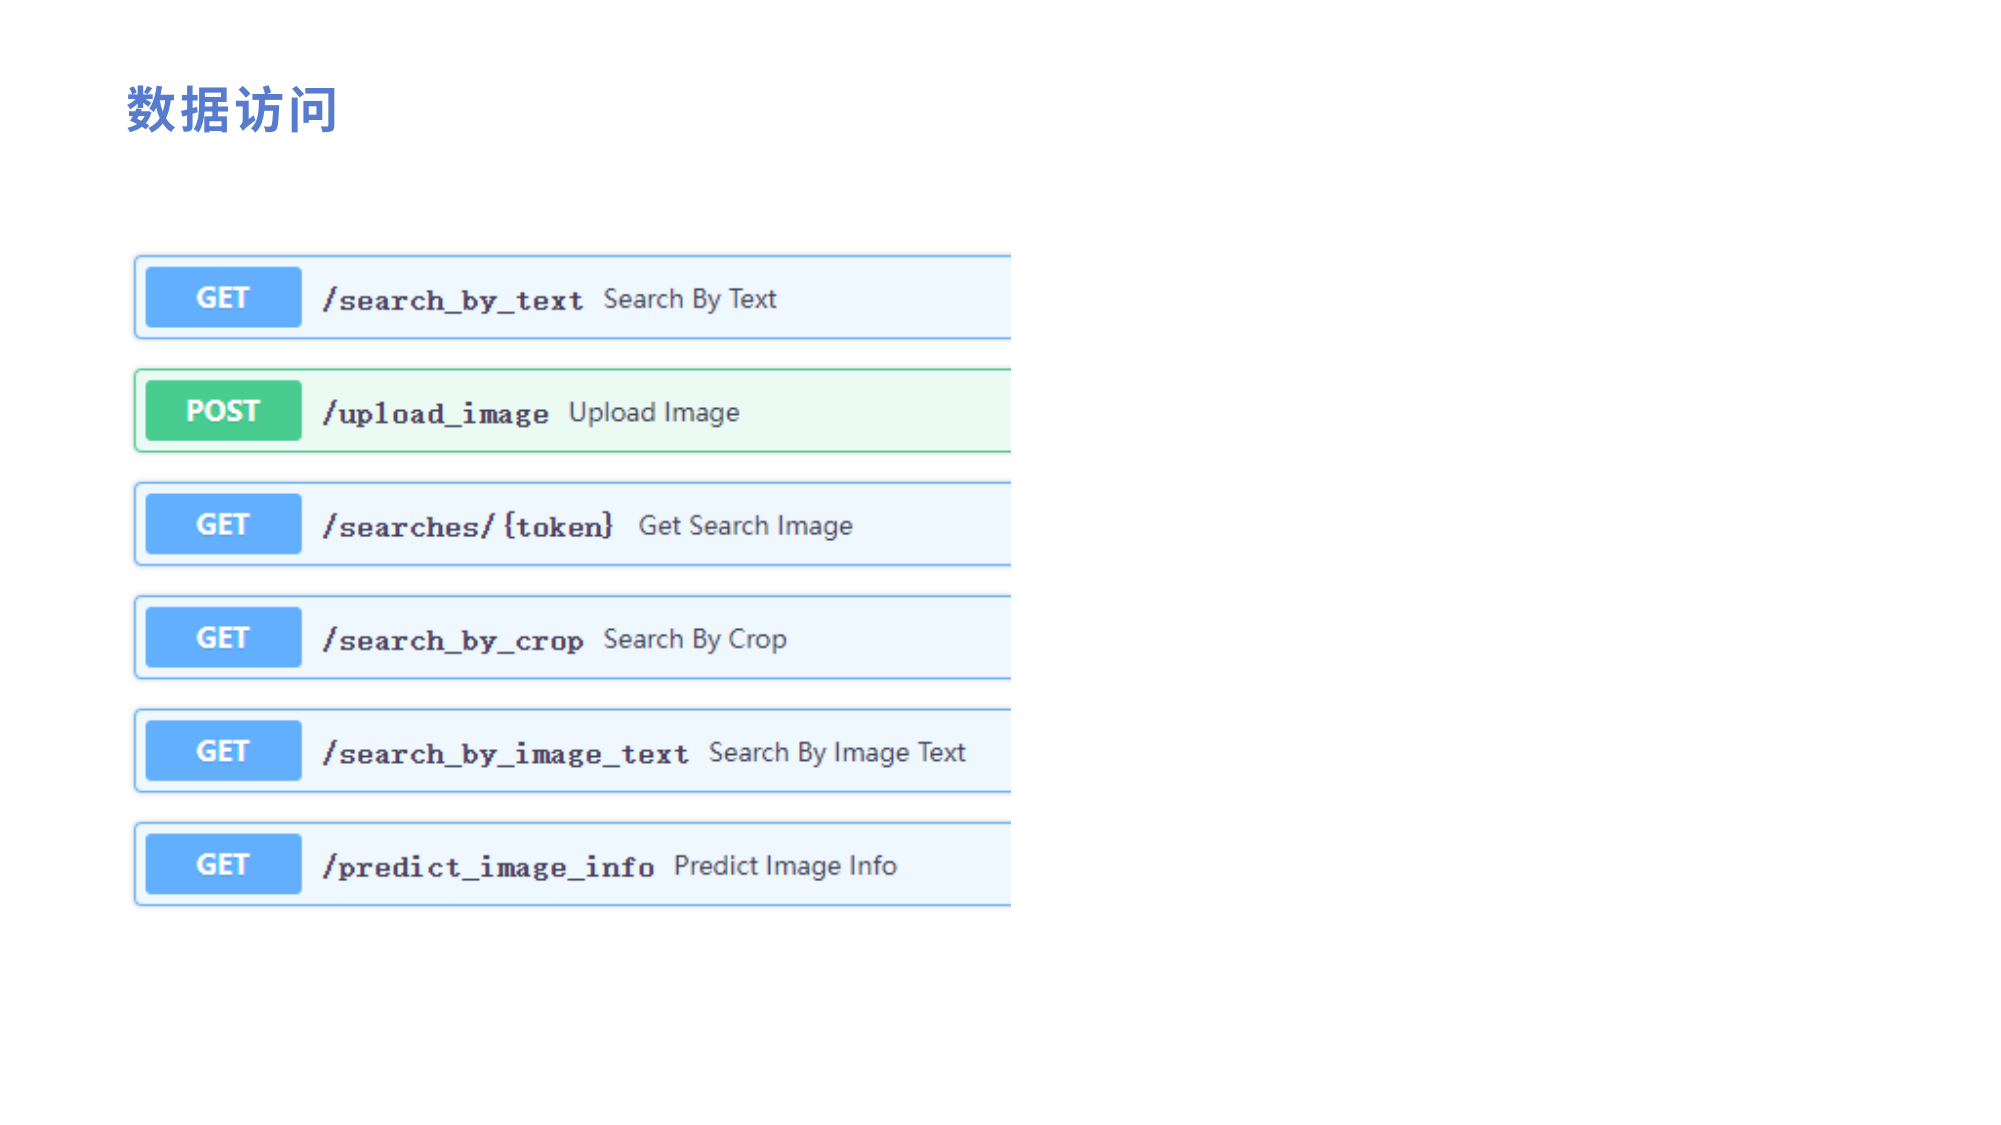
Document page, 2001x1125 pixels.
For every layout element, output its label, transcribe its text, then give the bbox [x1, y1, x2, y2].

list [109, 238, 1011, 928]
title 数据访问 [109, 72, 1891, 146]
